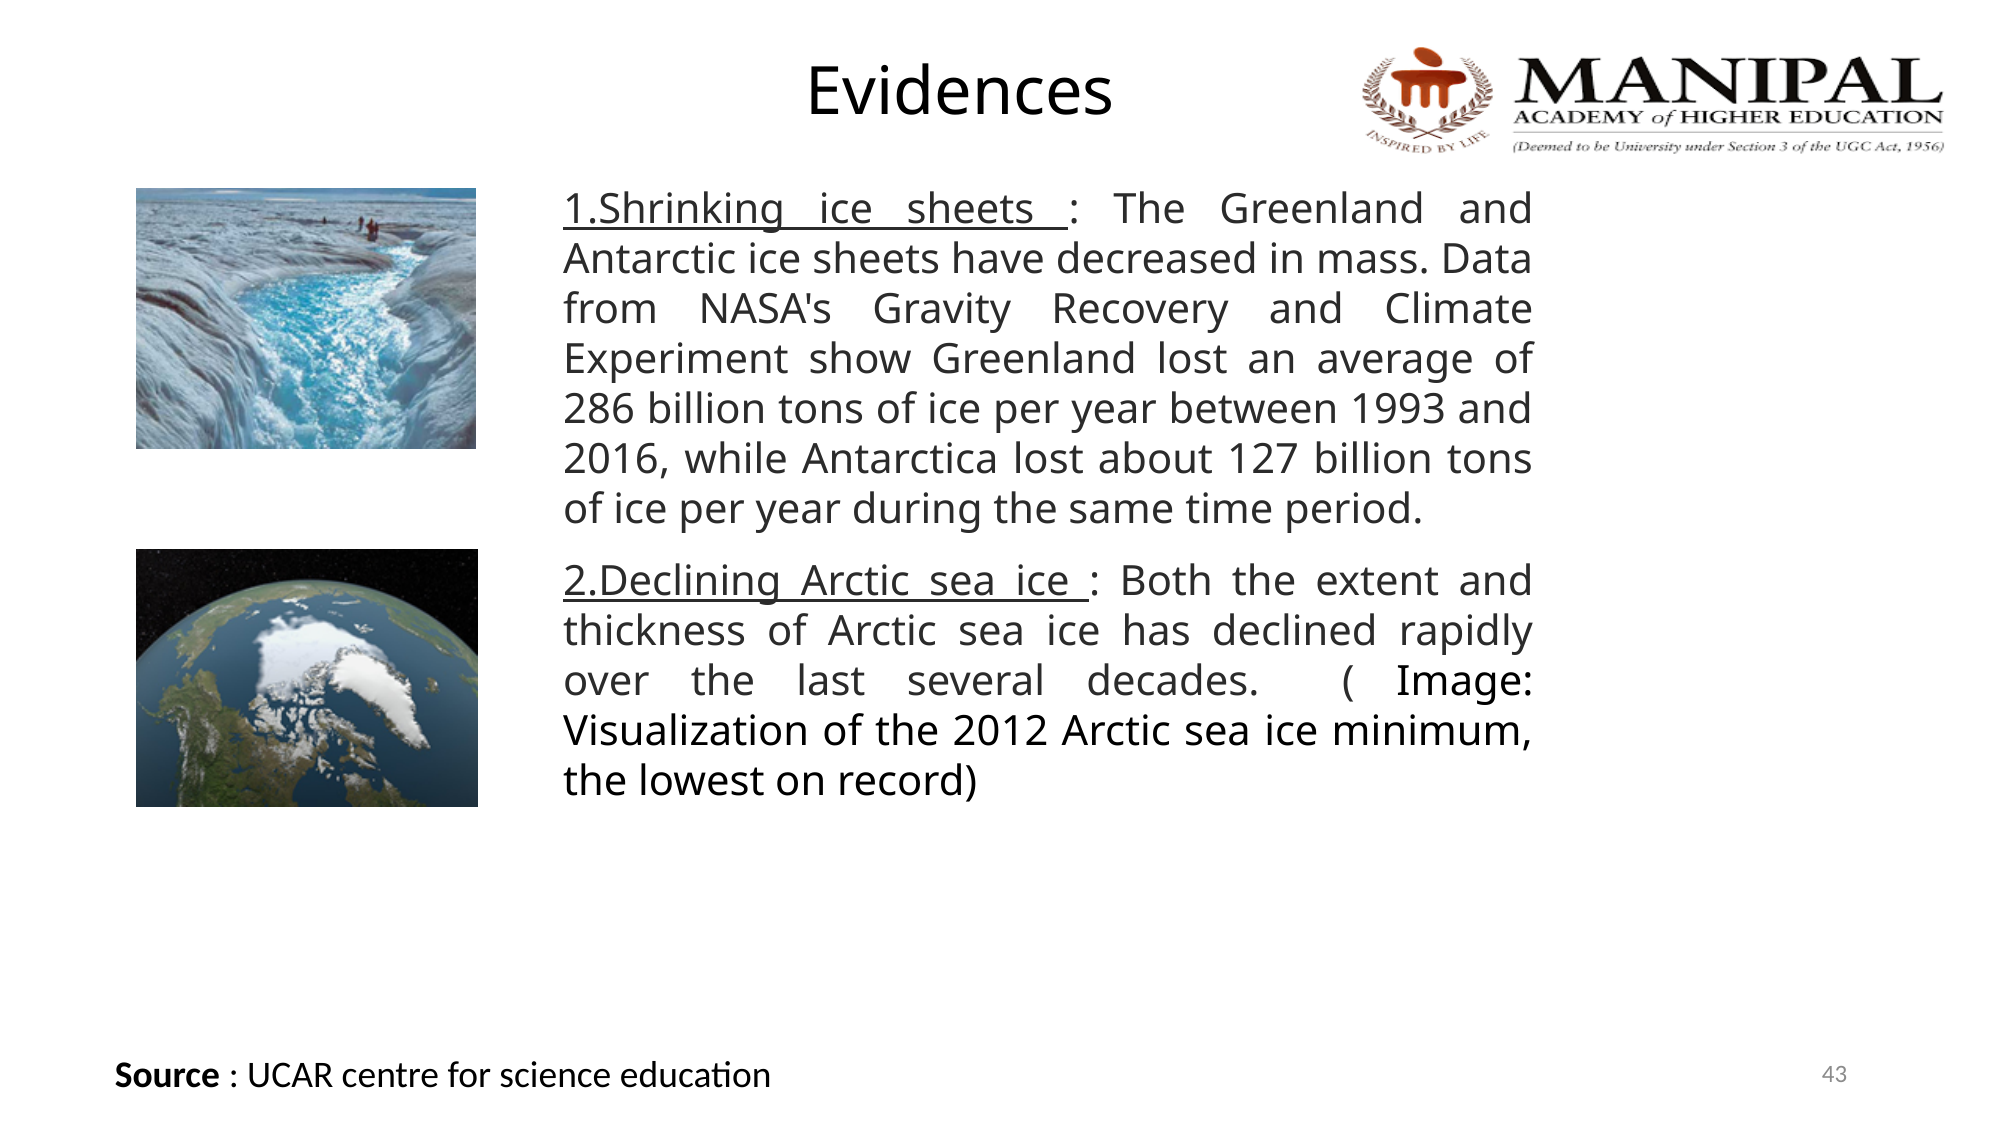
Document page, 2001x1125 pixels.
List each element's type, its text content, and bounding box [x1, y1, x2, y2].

text_box 2.Declining Arctic sea ice : Both the extent and thickness of Arctic sea ice has declined rapidly over the last several decades. ( Image: Visualization of the 2012 Arctic sea ice minimum, the lowest on record) [548, 546, 1549, 812]
slide_number 43 [1412, 1042, 1863, 1103]
picture [136, 188, 476, 449]
picture [136, 549, 478, 807]
picture [1344, 37, 1962, 164]
text_box Source : UCAR centre for science education [100, 1042, 788, 1103]
text_box 1.Shrinking ice sheets : The Greenland and Antarctic ice sheets have decreased in mass. Data from NASA's Gravity Recovery and Climate Experiment show Greenland lost an average of 286 billion tons of ice per year between 1993 and 2016, while Antarctica lost about 127 billion tons of ice per year during the same time period. [548, 174, 1549, 540]
text_box Evidences [790, 40, 1307, 136]
